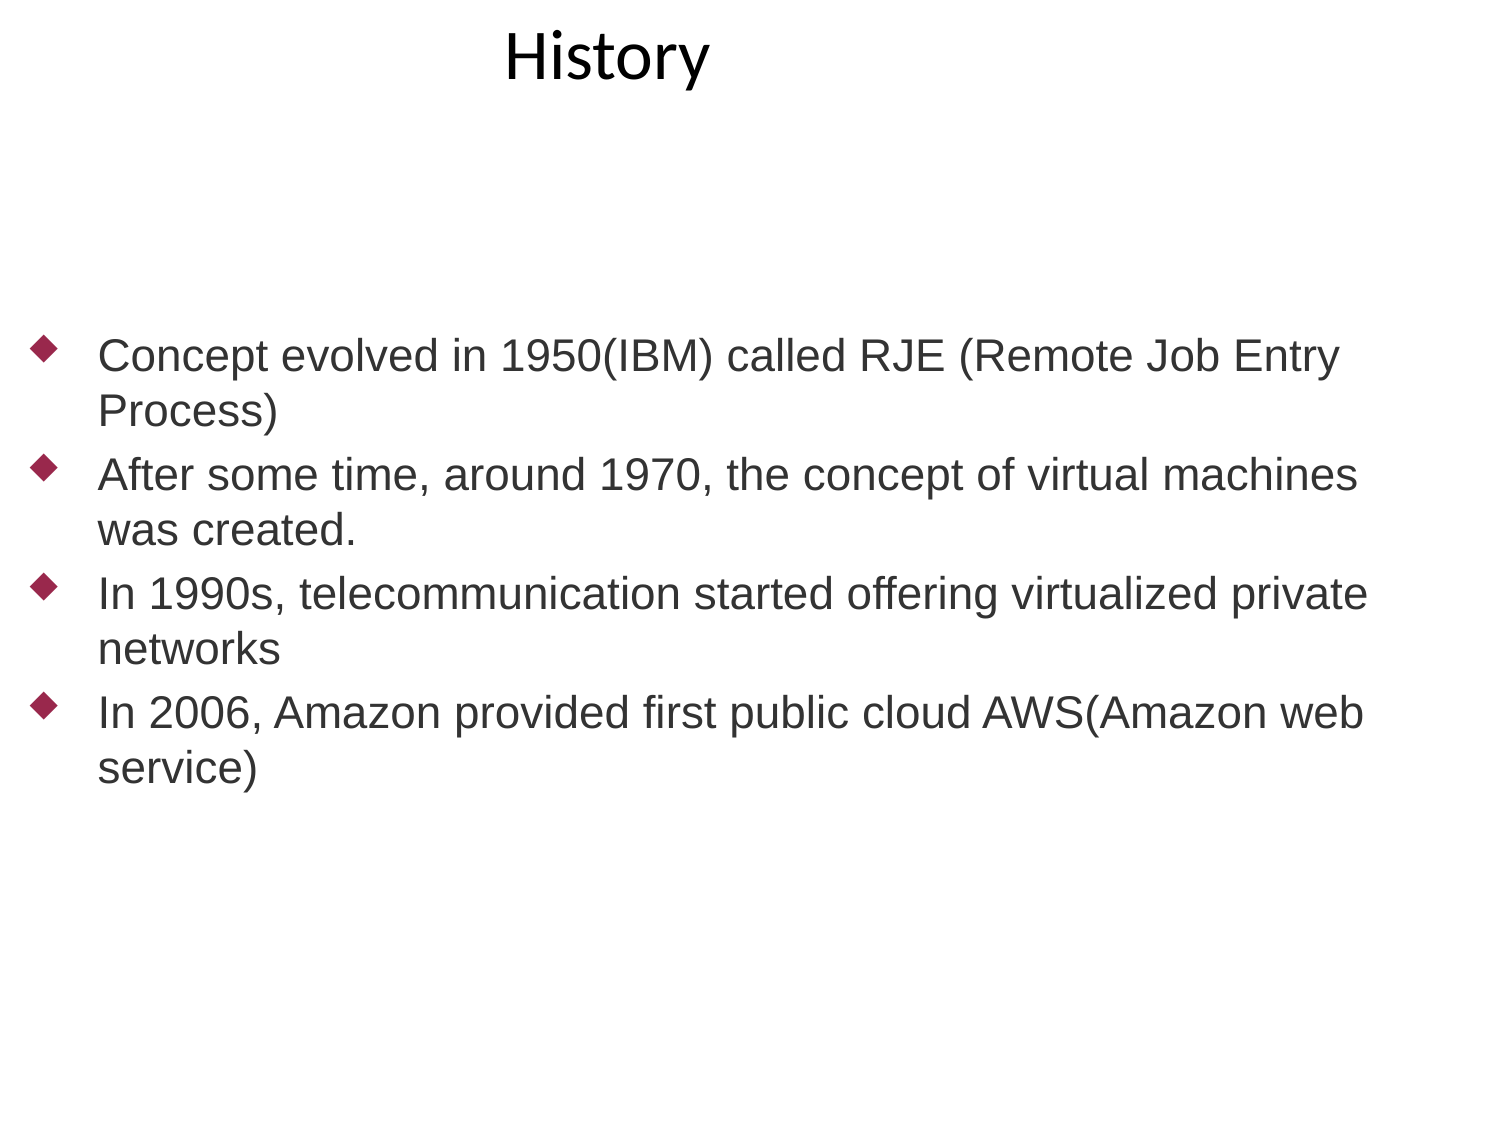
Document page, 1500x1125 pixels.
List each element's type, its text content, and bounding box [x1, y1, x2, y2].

list Concept evolved in 1950(IBM) called RJE (Remote Job Entry Process) After some time, around 1970, the concept of virtual machines was created. In 1990s, telecommunication started offering virtualized private networks In 2006, Amazon provided first public cloud AWS(Amazon web service) [0, 318, 1453, 1027]
title History [0, 0, 1249, 188]
